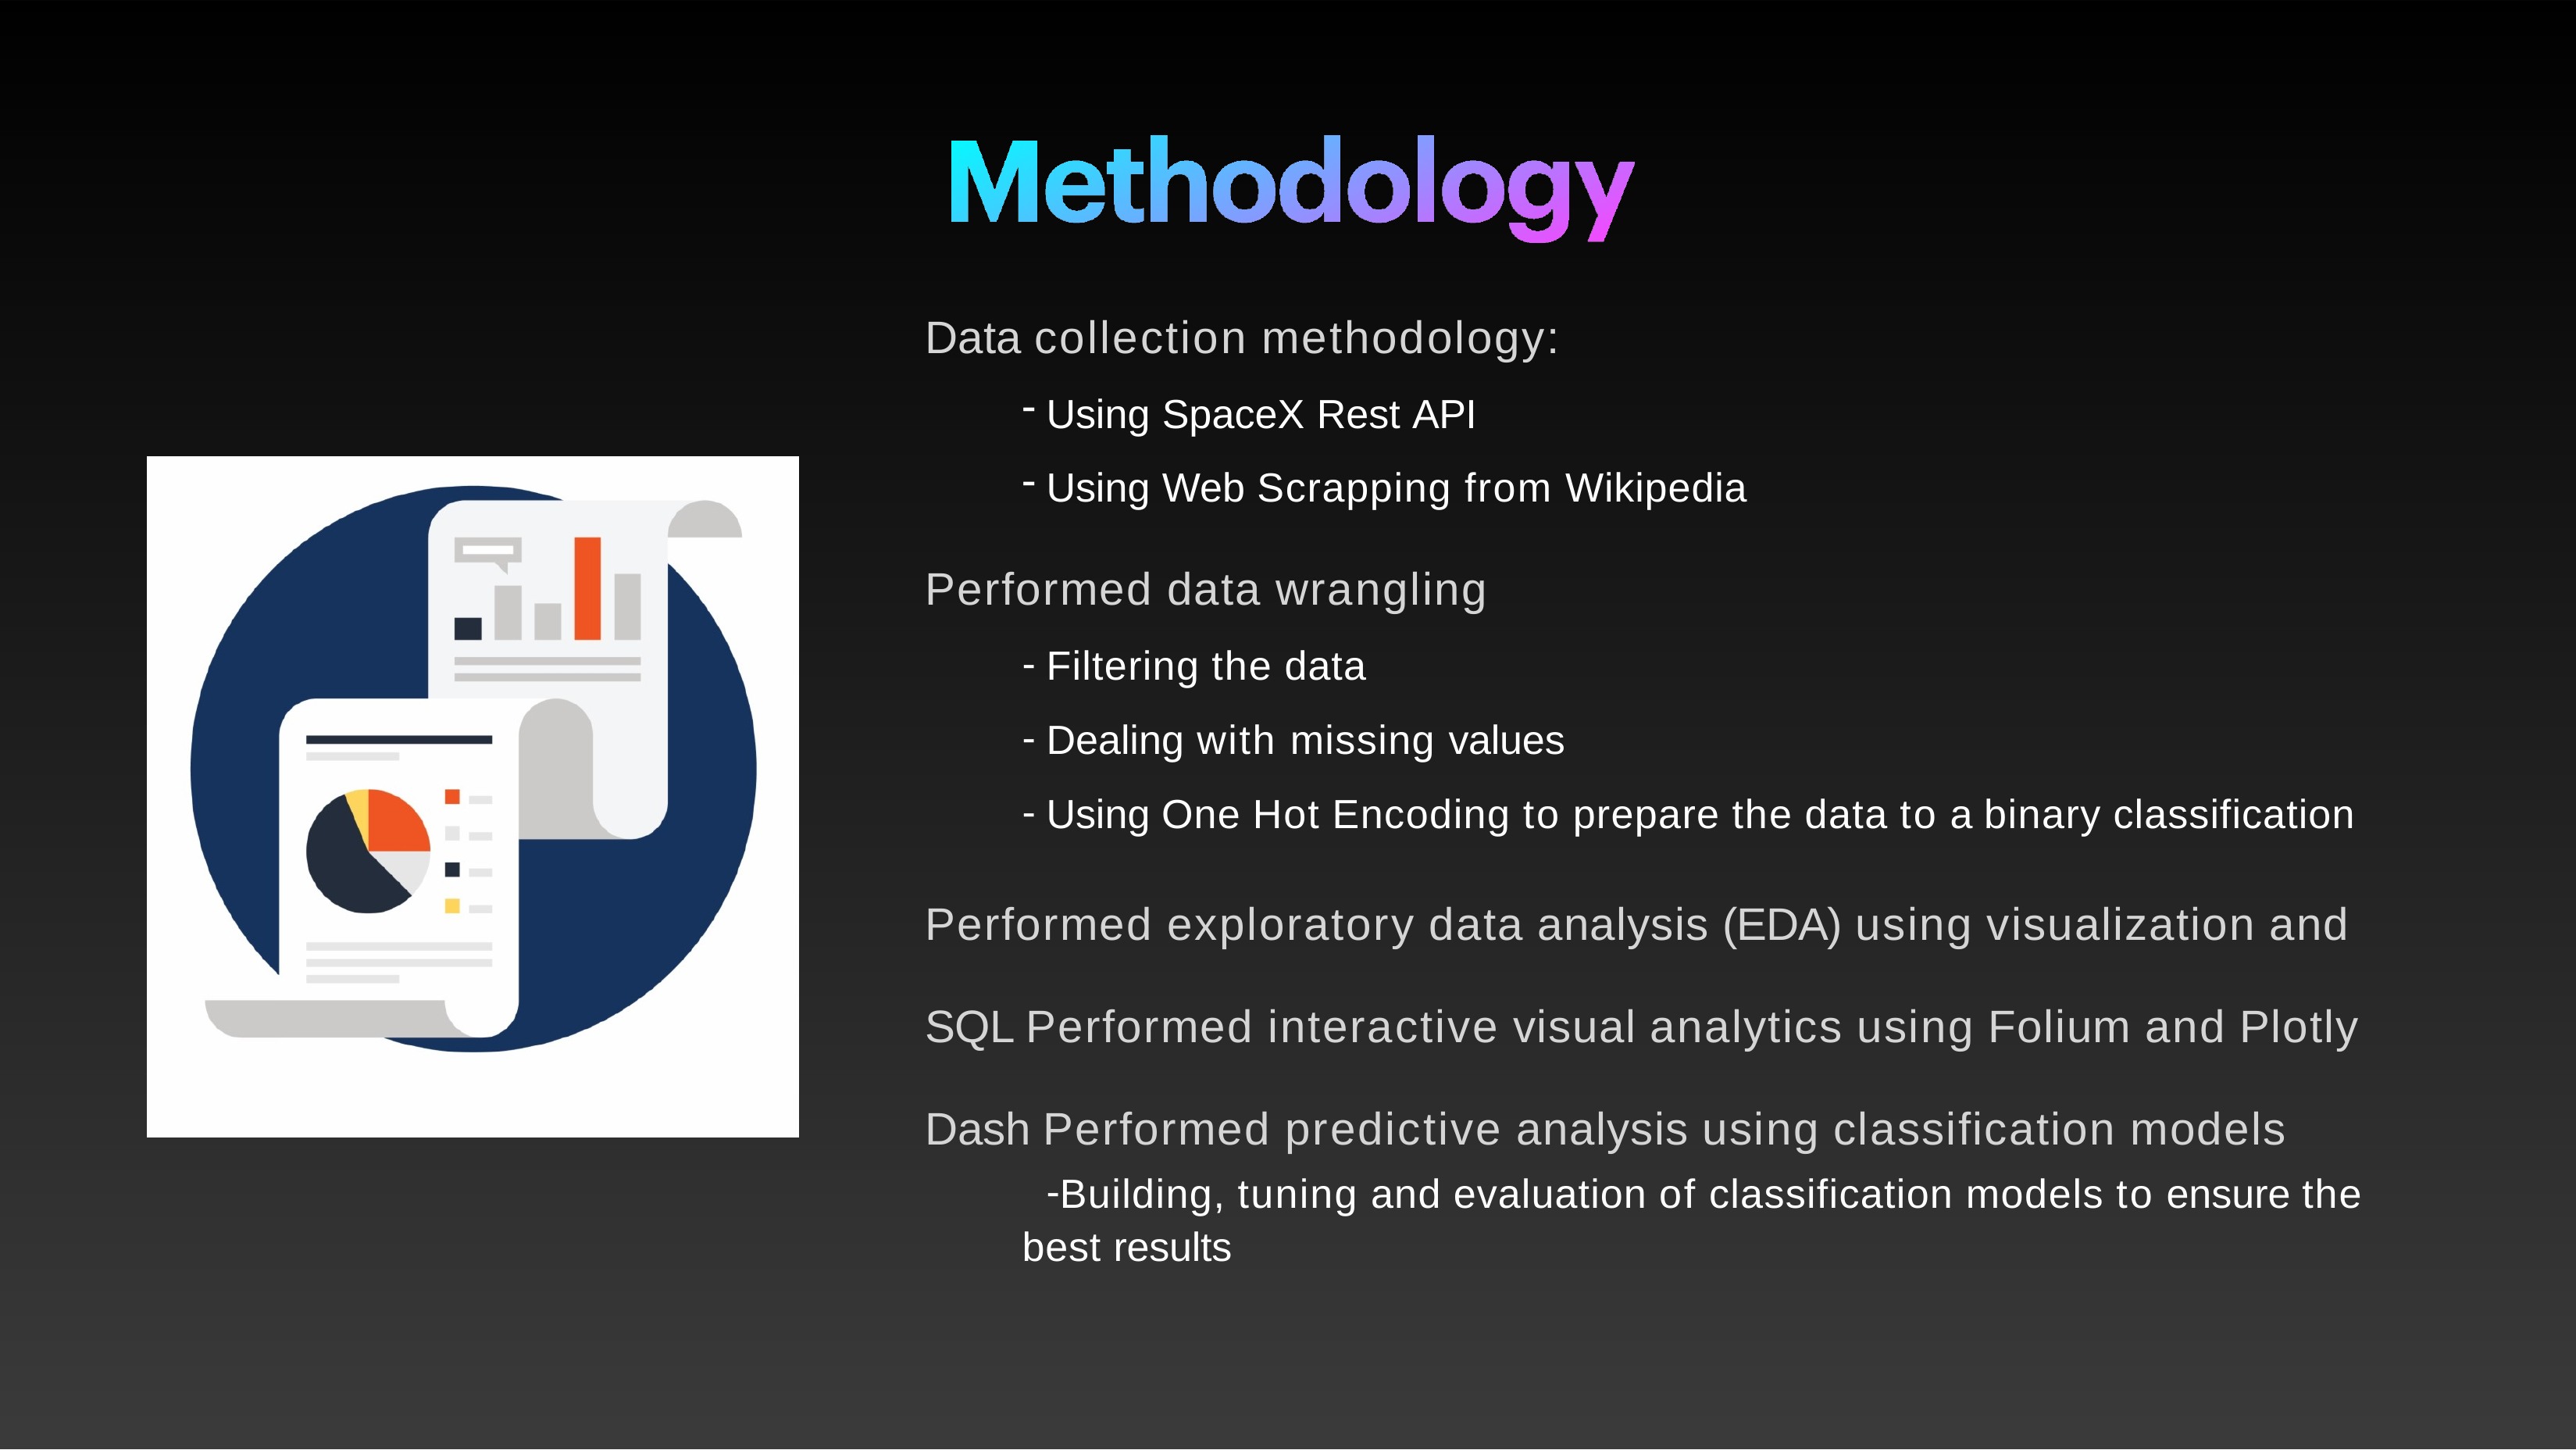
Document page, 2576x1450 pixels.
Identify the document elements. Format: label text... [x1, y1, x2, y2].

picture [0, 0, 2576, 1449]
text_box Data collection methodology: Using SpaceX Rest API Using Web Scrapping from Wikipedia Performed data wrangling Filtering the data Dealing with missing values Using One Hot Encoding to prepare the data to a binary classification Performed exploratory data analysis (EDA) using visualization and SQL Performed interactive visual analytics using Folium and Plotly Dash Performed predictive analysis using classification models Building, tuning and evaluation of classification models to ensure the best results [923, 277, 2450, 1270]
